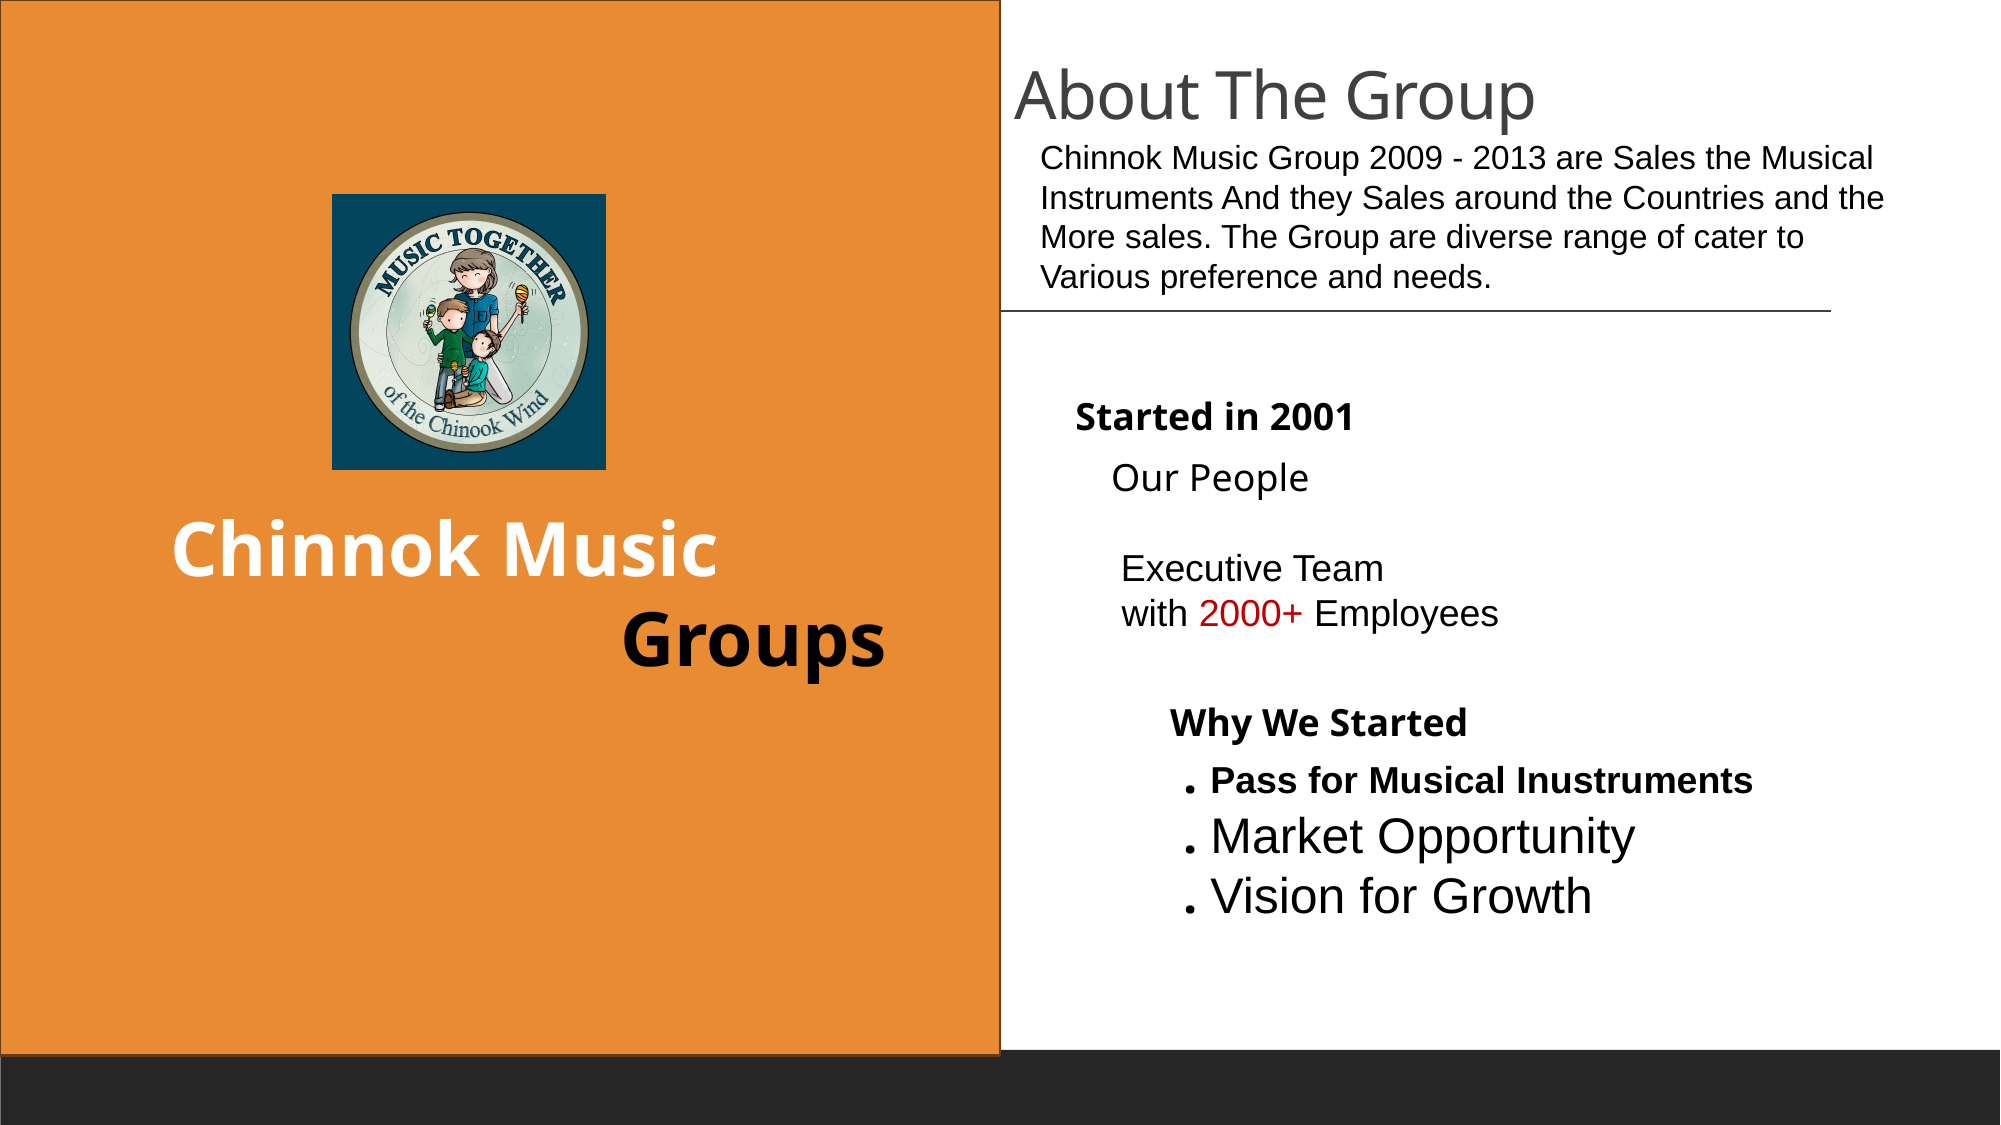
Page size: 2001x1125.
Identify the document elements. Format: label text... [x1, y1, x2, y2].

title About The Group [1001, 47, 1690, 142]
picture [351, 213, 588, 452]
text_box [0, 0, 1001, 1057]
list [1038, 345, 1831, 966]
text_box Chinnok Music Groups [155, 494, 906, 690]
text_box Chinnok Music Group 2009 - 2013 are Sales the Musical Instruments And they Sales around the Countries and the More sales. The Group are diverse range of cater to Various preference and needs. [1025, 128, 1913, 303]
